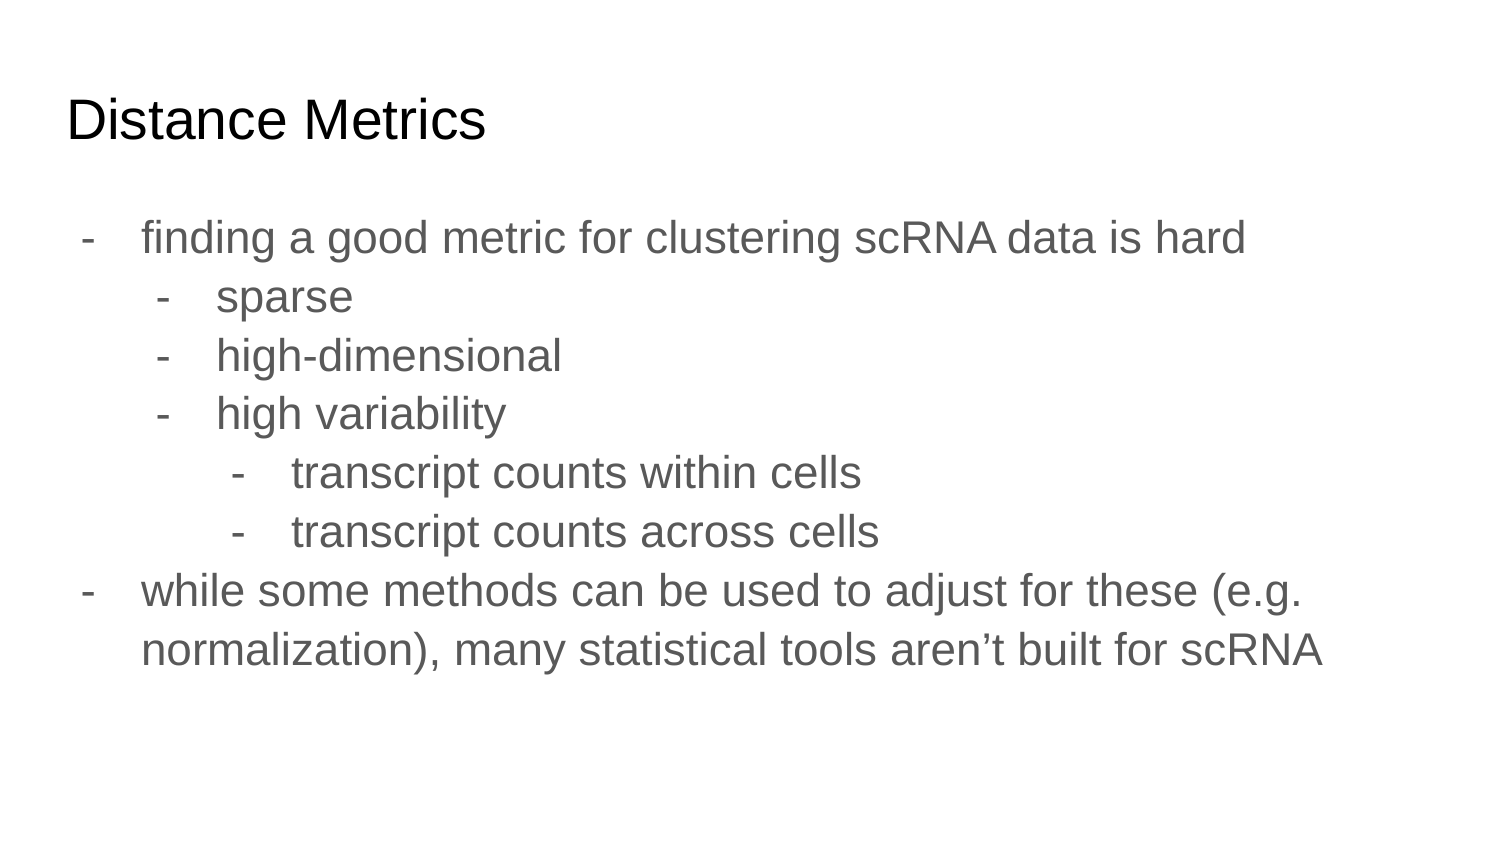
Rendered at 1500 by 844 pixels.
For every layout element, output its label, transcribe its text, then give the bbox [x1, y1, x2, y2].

list finding a good metric for clustering scRNA data is hard sparse high-dimensional high variability transcript counts within cells transcript counts across cells while some methods can be used to adjust for these (e.g. normalization), many statistical tools aren’t built for scRNA [51, 189, 1449, 750]
title Distance Metrics [51, 72, 1449, 167]
